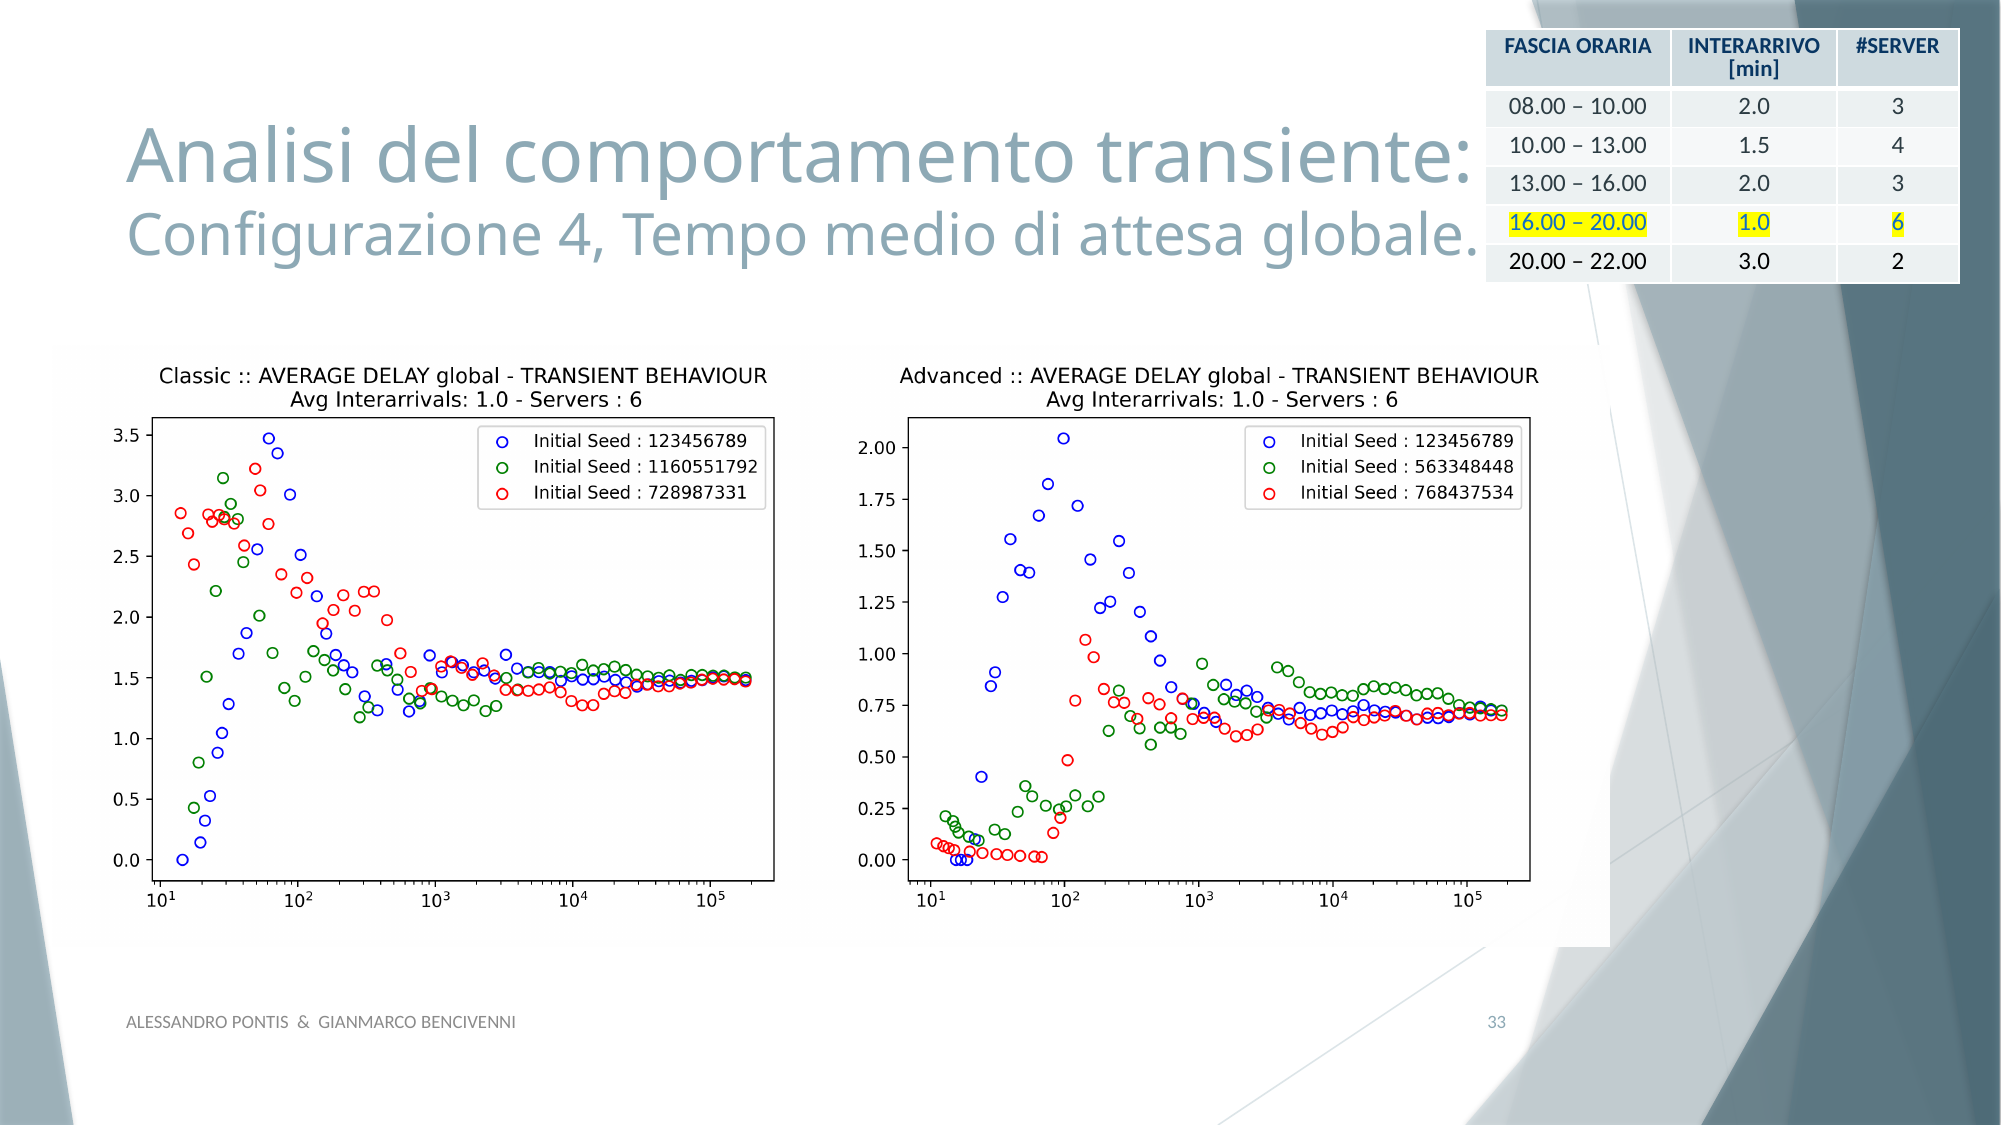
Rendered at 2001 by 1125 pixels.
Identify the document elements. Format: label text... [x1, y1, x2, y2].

table_header INTERARRIVO [min] [1672, 30, 1836, 86]
title Analisi del comportamento transiente: Configurazione 4, Tempo medio di attesa globale. [111, 99, 1759, 317]
table_cell 2.0 [1672, 167, 1836, 204]
table_cell 4 [1838, 128, 1958, 165]
table_cell 16.00 – 20.00 [1486, 206, 1670, 243]
table_header FASCIA ORARIA [1486, 30, 1670, 86]
table_header #SERVER [1838, 30, 1958, 86]
footer ALESSANDRO PONTIS & GIANMARCO BENCIVENNI [111, 991, 1145, 1051]
slide_number 33 [1409, 991, 1522, 1051]
table_cell 2.0 [1672, 91, 1836, 127]
table_cell 3 [1838, 167, 1958, 204]
table_cell 13.00 – 16.00 [1486, 167, 1670, 204]
table_cell 1.5 [1672, 128, 1836, 165]
table_cell 3.0 [1672, 245, 1836, 282]
picture [51, 344, 1611, 948]
table_cell 2 [1838, 245, 1958, 282]
table_cell 3 [1838, 91, 1958, 127]
table_cell 10.00 – 13.00 [1486, 128, 1670, 165]
table_cell 20.00 – 22.00 [1486, 245, 1670, 282]
table_cell 1.0 [1672, 206, 1836, 243]
table_cell 08.00 – 10.00 [1486, 91, 1670, 127]
table_cell 6 [1838, 206, 1958, 243]
